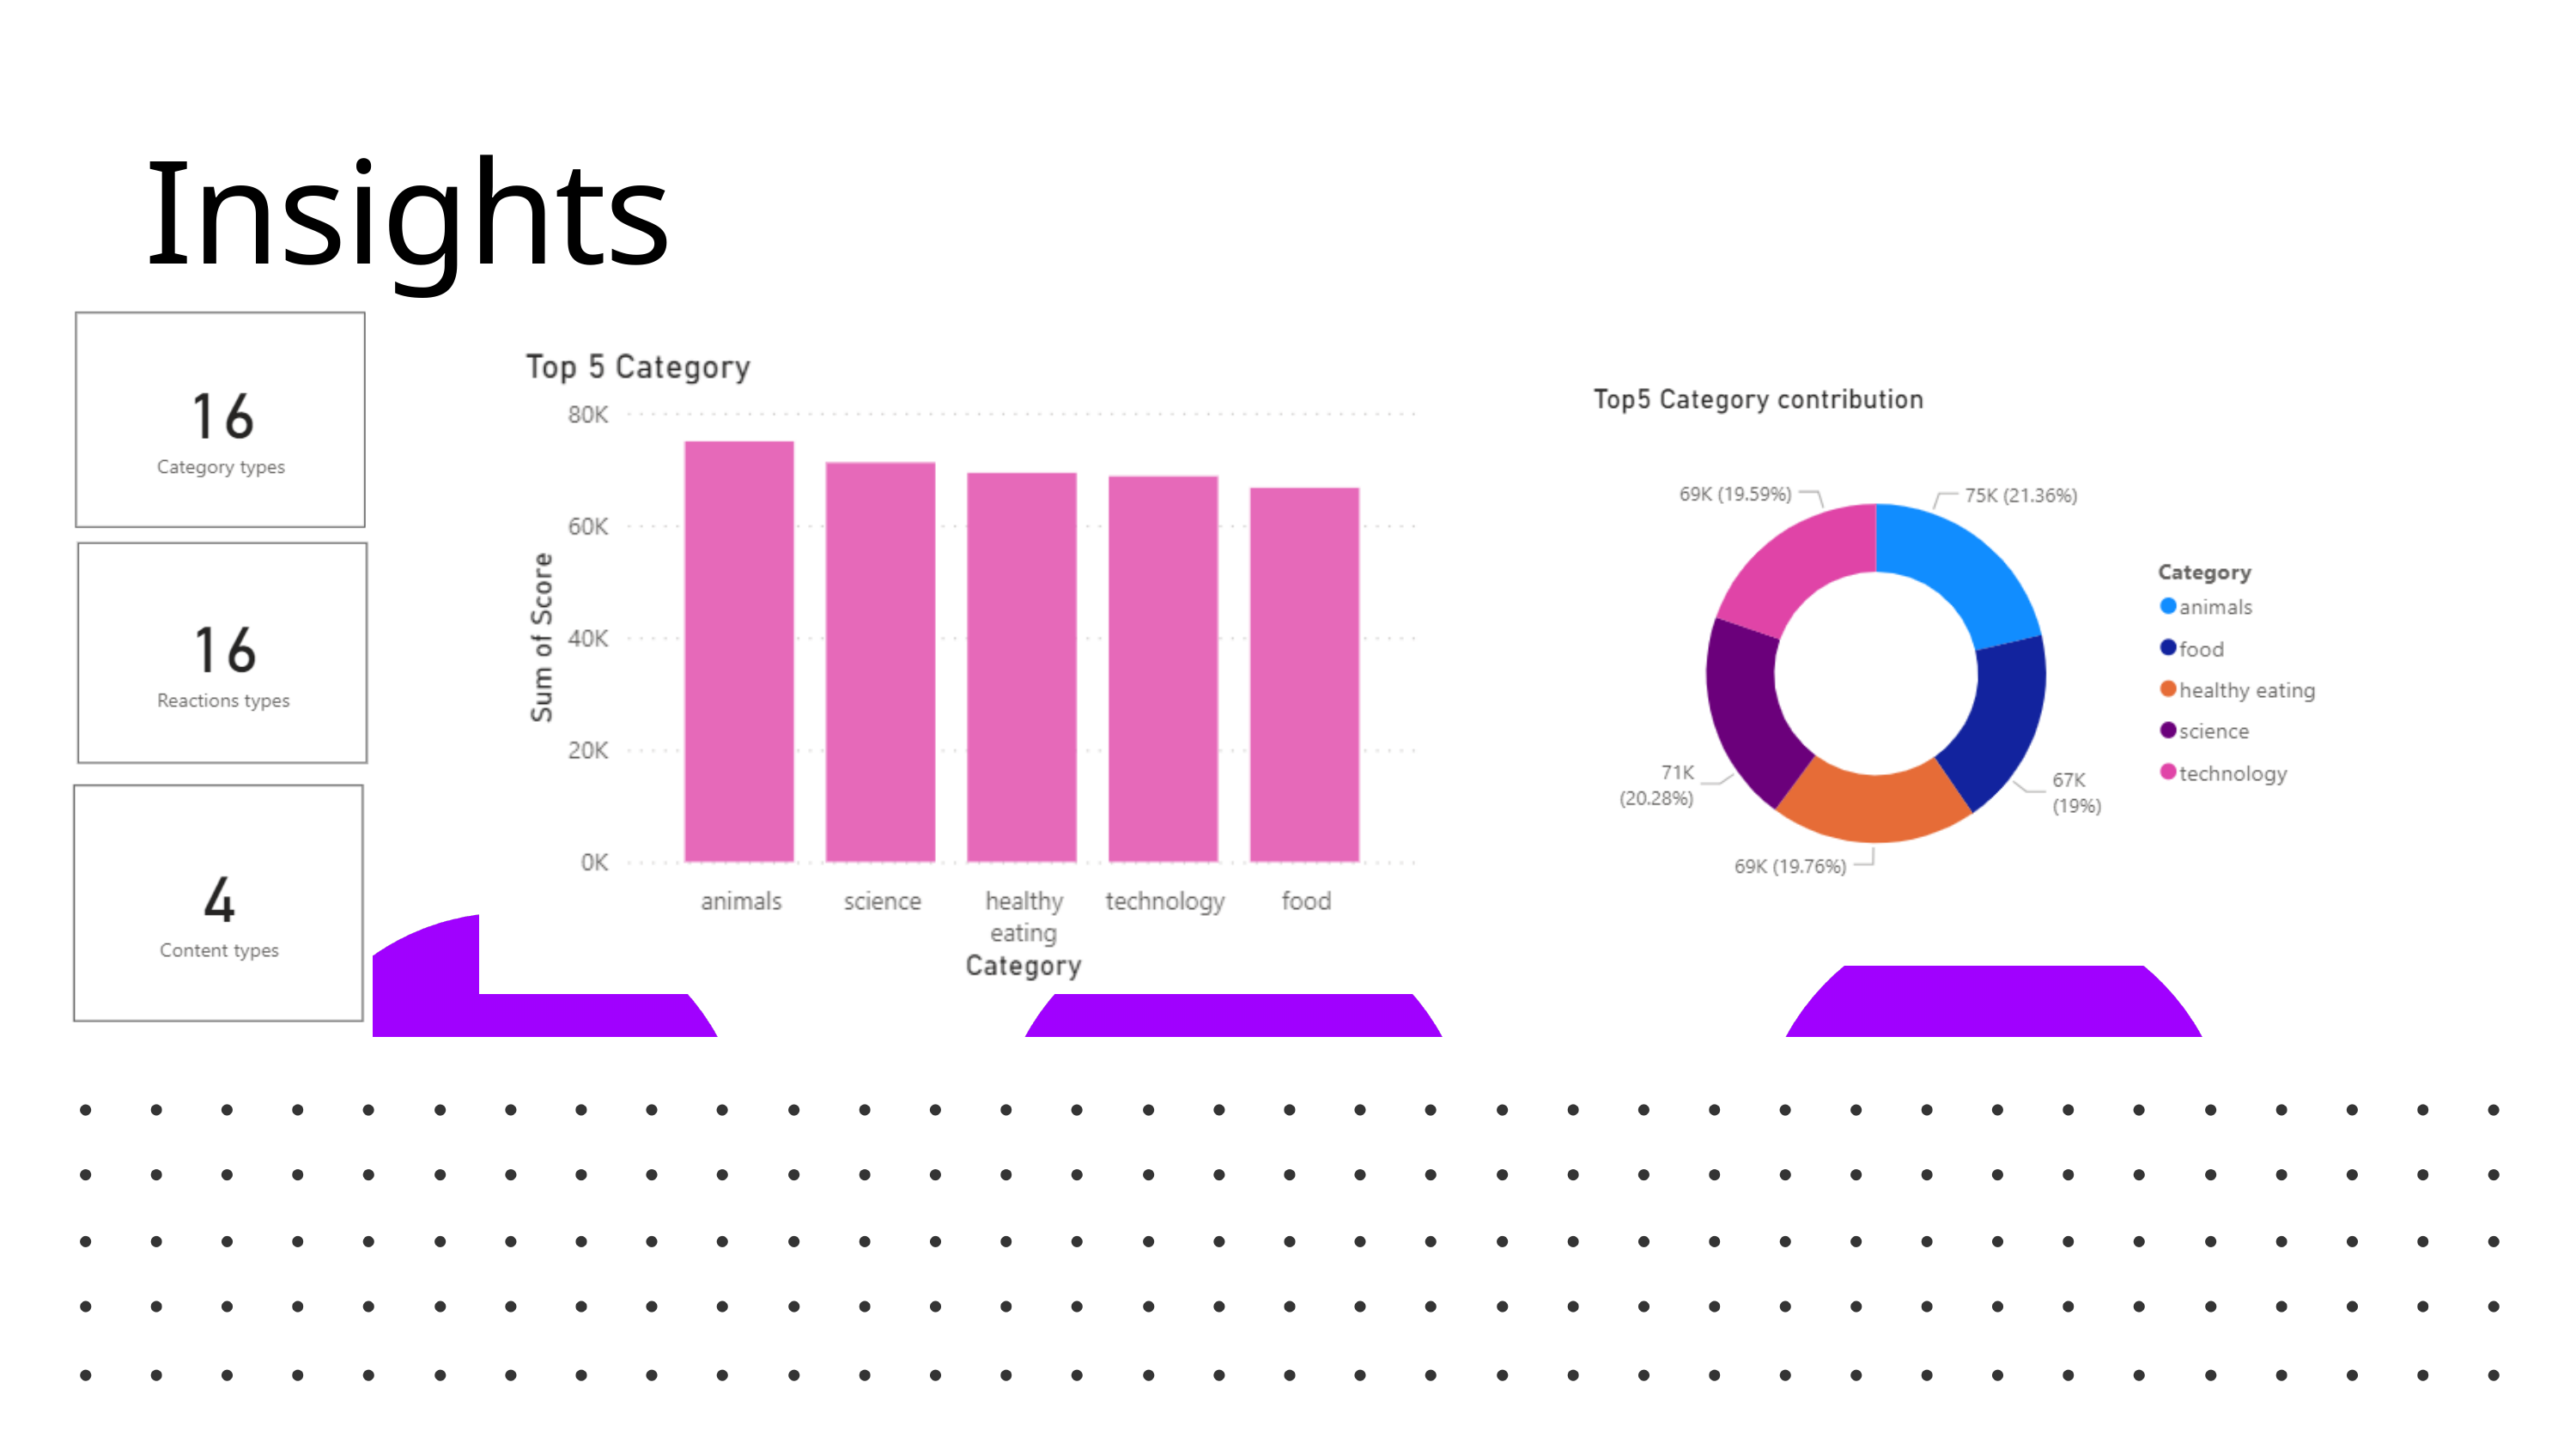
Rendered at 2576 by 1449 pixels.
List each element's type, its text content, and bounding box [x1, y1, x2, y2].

picture [1522, 357, 2351, 1037]
picture [66, 294, 1480, 1037]
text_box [72, 1099, 2504, 1385]
text_box Insights [144, 121, 799, 294]
